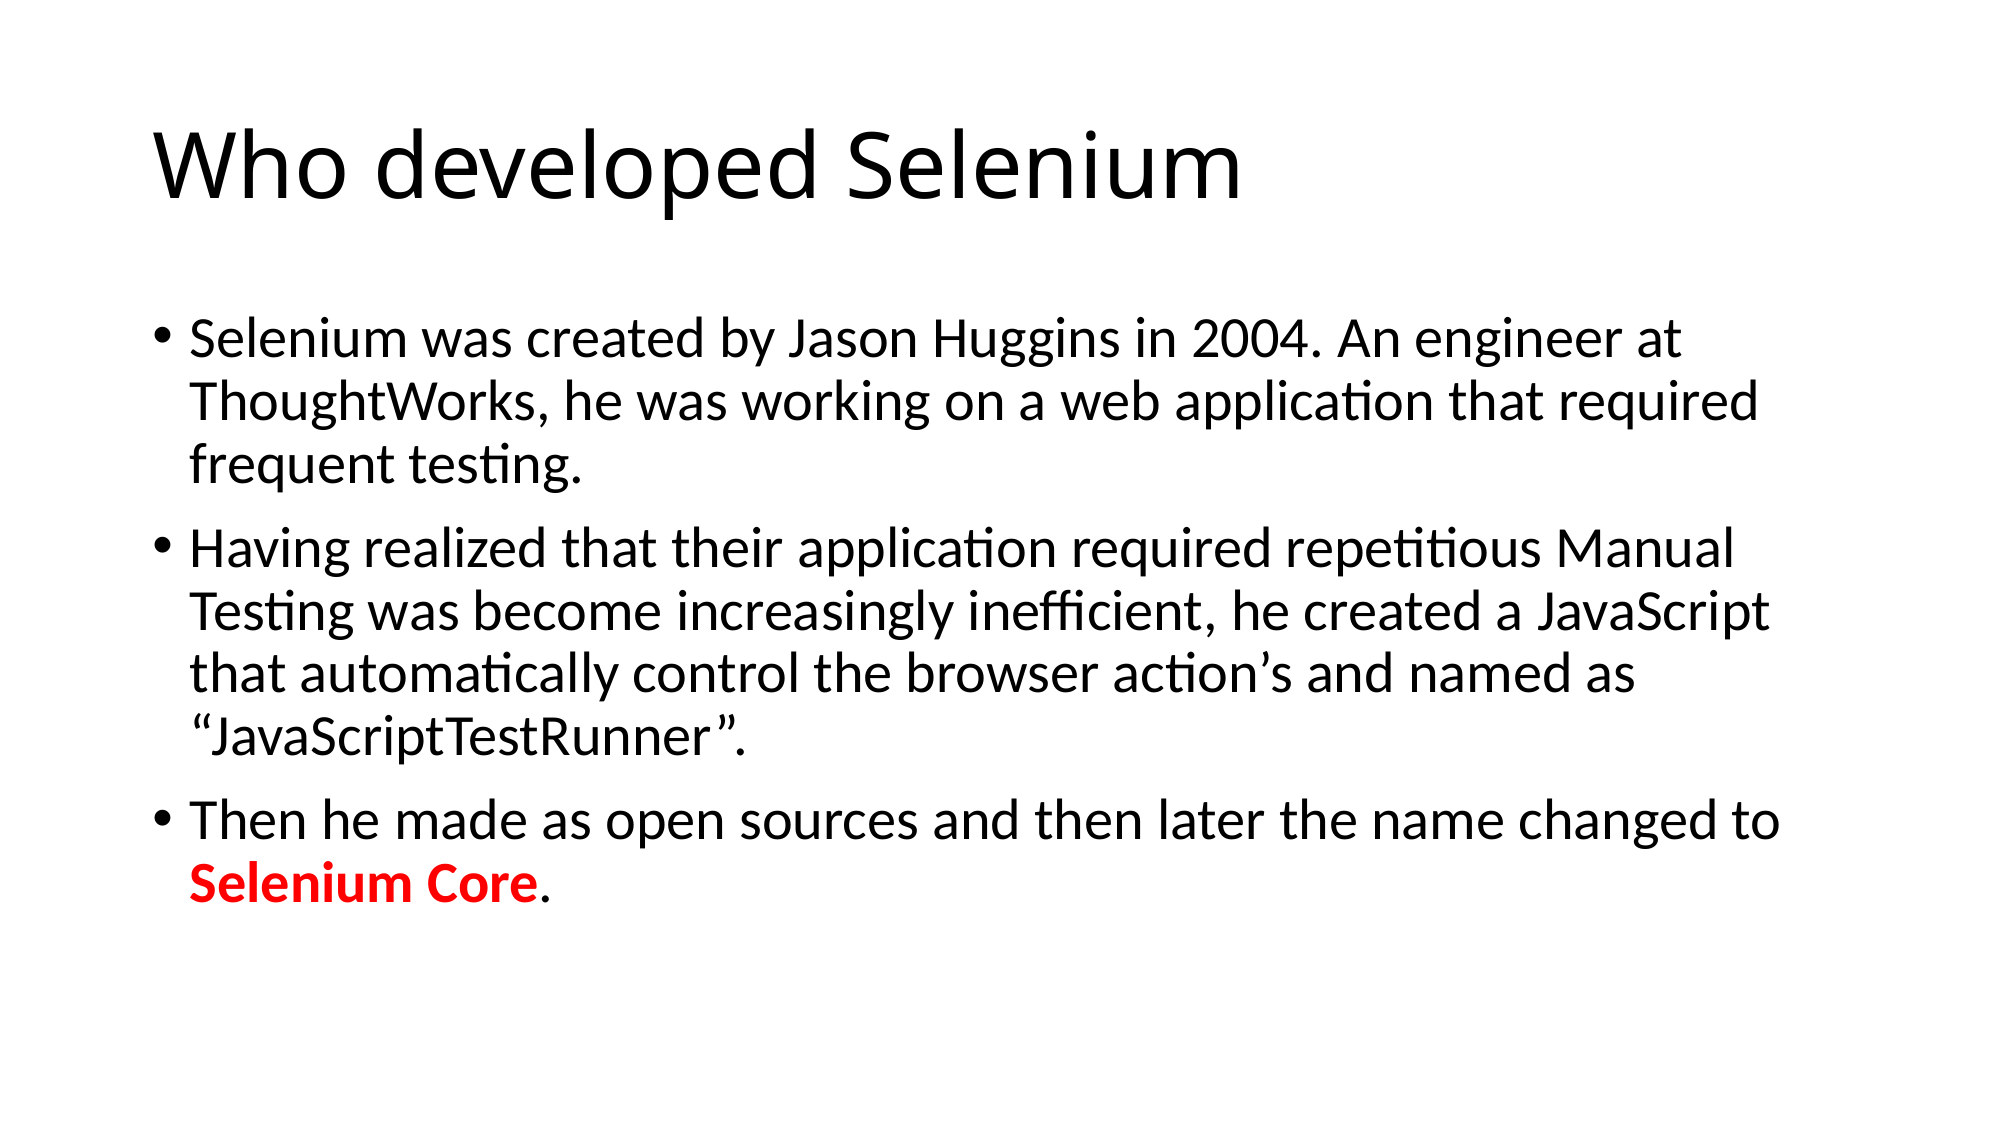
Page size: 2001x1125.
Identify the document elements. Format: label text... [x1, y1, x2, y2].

list Selenium was created by Jason Huggins in 2004. An engineer at ThoughtWorks, he was working on a web application that required frequent testing. Having realized that their application required repetitious Manual Testing was become increasingly inefficient, he created a JavaScript that automatically control the browser action’s and named as “JavaScriptTestRunner”. Then he made as open sources and then later the name changed to Selenium Core. [137, 299, 1863, 1014]
title Who developed Selenium [137, 59, 1863, 278]
